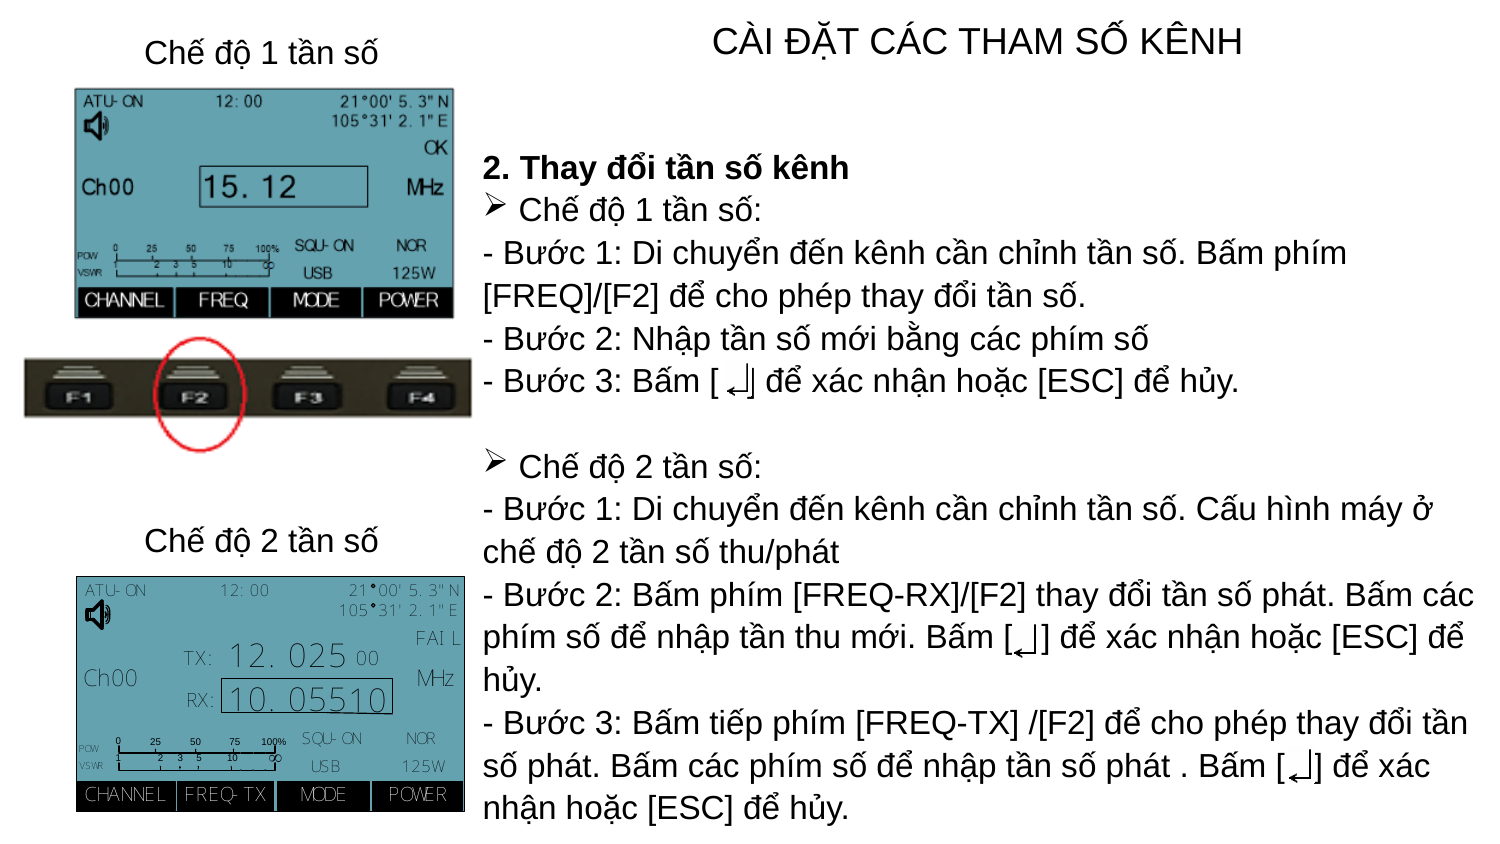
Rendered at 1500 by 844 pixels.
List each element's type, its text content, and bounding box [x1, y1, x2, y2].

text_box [55, 571, 479, 815]
text_box Chế độ 2 tần số [129, 512, 395, 567]
picture [724, 359, 752, 396]
picture [12, 84, 488, 460]
text_box CÀI ĐẶT CÁC THAM SỐ KÊNH [612, 9, 1344, 70]
text_box Chế độ 1 tần số [129, 23, 395, 79]
picture [1287, 746, 1315, 783]
picture [1012, 621, 1040, 658]
text_box 2. Thay đổi tần số kênh Chế độ 1 tần số: - Bước 1: Di chuyển đến kênh cần chỉnh tần số. Bấm phím [FREQ]/[F2] để cho phép thay đổi tần số. - Bước 2: Nhập tần số mới bằng các phím số - Bước 3: Bấm [ ] để xác nhận hoặc [ESC] để hủy. Chế độ 2 tần số: - Bước 1: Di chuyển đến kênh cần chỉnh tần số. Cấu hình máy ở chế độ 2 tần số thu/phát - Bước 2: Bấm phím [FREQ-RX]/[F2] thay đổi tần số phát. Bấm các phím số để nhập tần thu mới. Bấm [ ] để xác nhận hoặc [ESC] để hủy. - Bước 3: Bấm tiếp phím [FREQ-TX] /[F2] để cho phép thay đổi tần số phát. Bấm các phím số để nhập tần số phát . Bấm [ ] để xác nhận hoặc [ESC] để hủy. [468, 135, 1500, 834]
